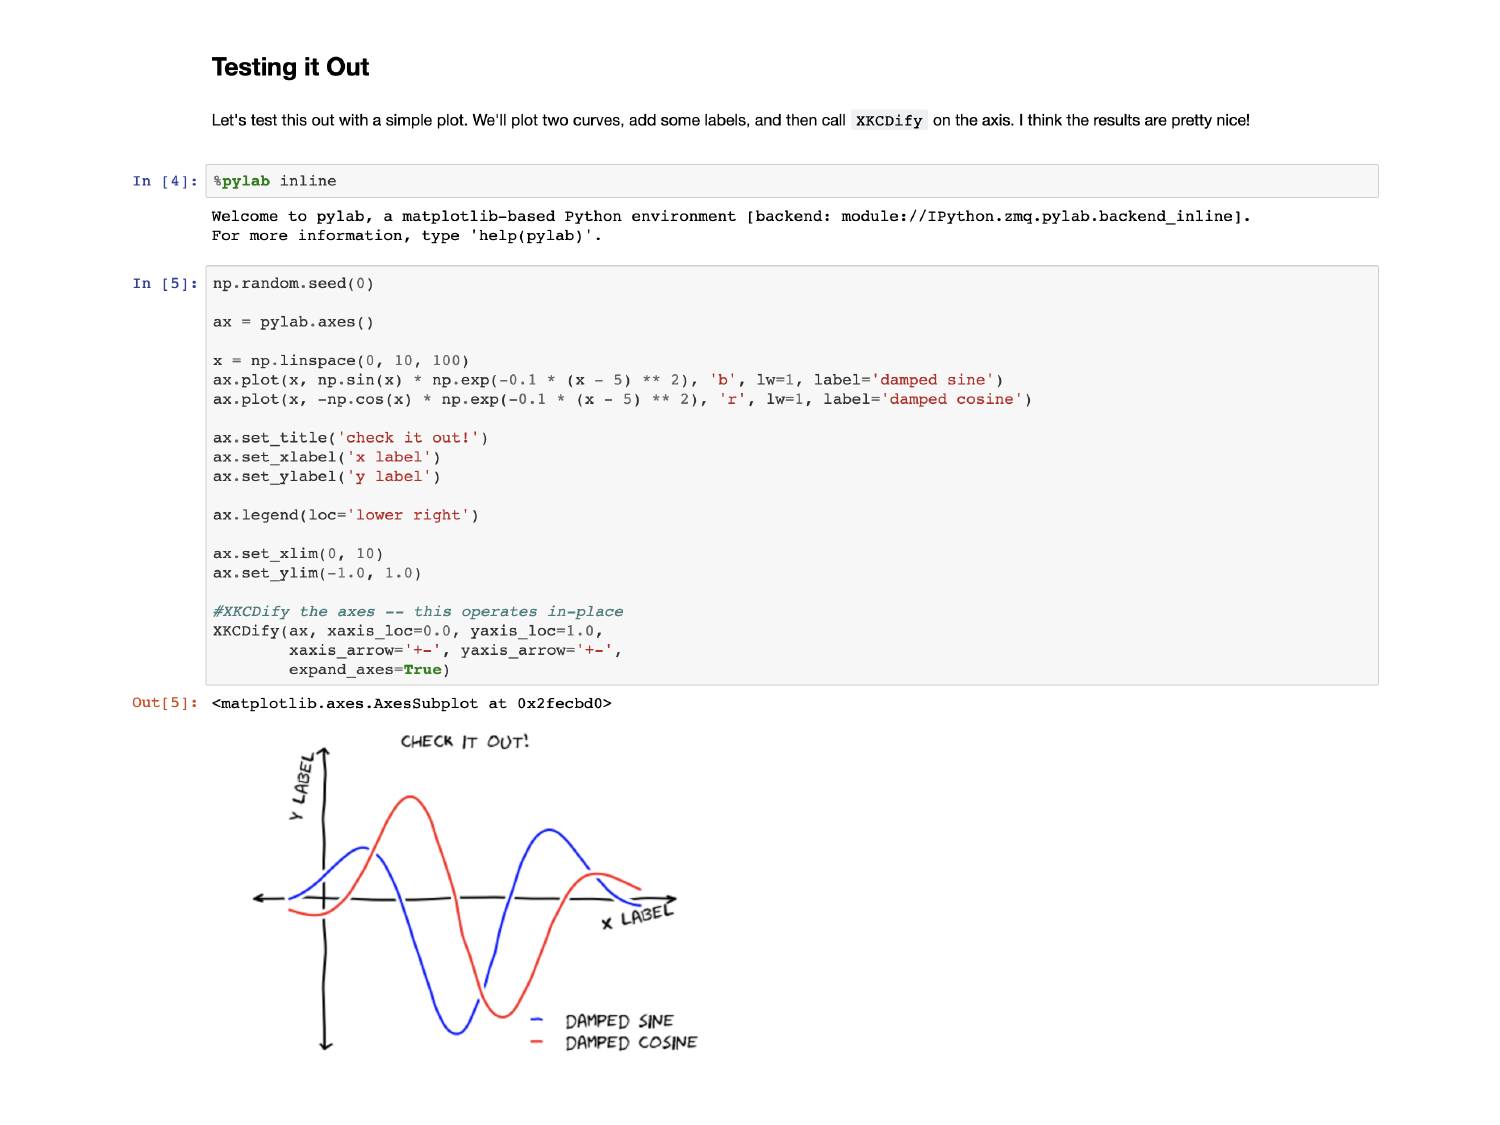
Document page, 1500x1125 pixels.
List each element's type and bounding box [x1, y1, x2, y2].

picture [110, 31, 1390, 1093]
